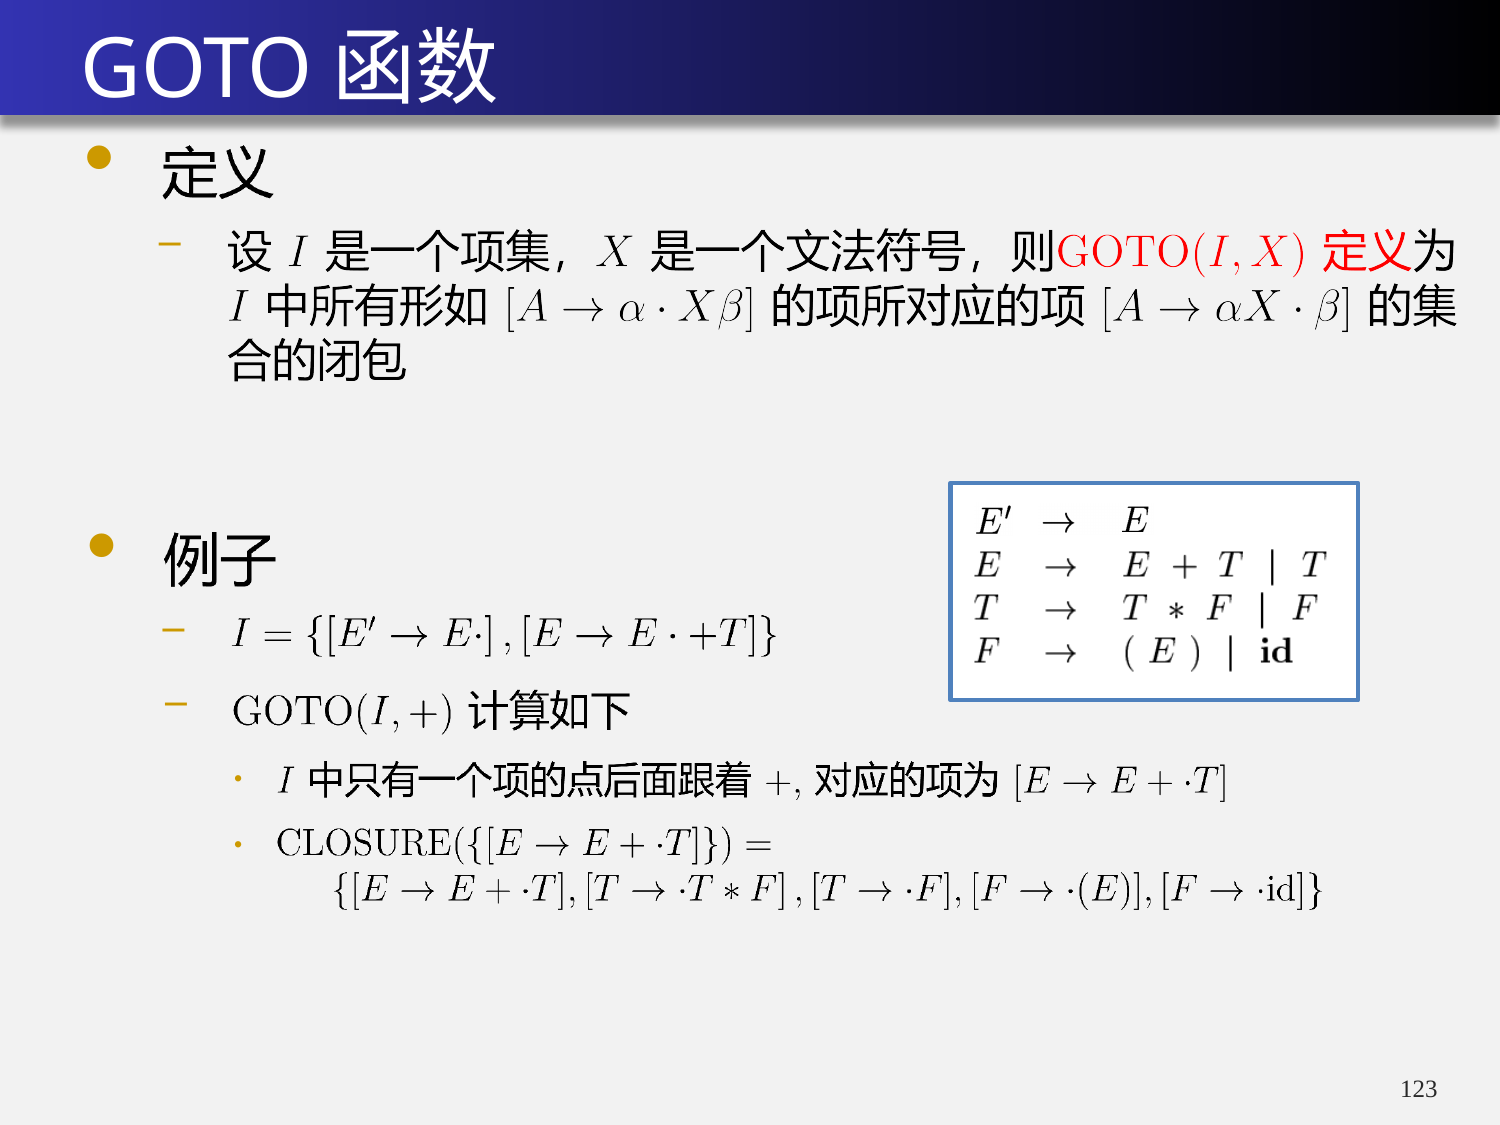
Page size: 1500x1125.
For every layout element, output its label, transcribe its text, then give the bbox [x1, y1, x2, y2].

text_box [81, 580, 945, 655]
slide_number 122 [1368, 1077, 1482, 1103]
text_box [77, 194, 1457, 383]
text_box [83, 654, 1078, 735]
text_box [83, 497, 945, 579]
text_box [950, 482, 1359, 701]
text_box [67, 817, 1322, 910]
title GOTO函数 [78, 12, 1246, 192]
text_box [81, 110, 955, 192]
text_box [67, 750, 1225, 807]
